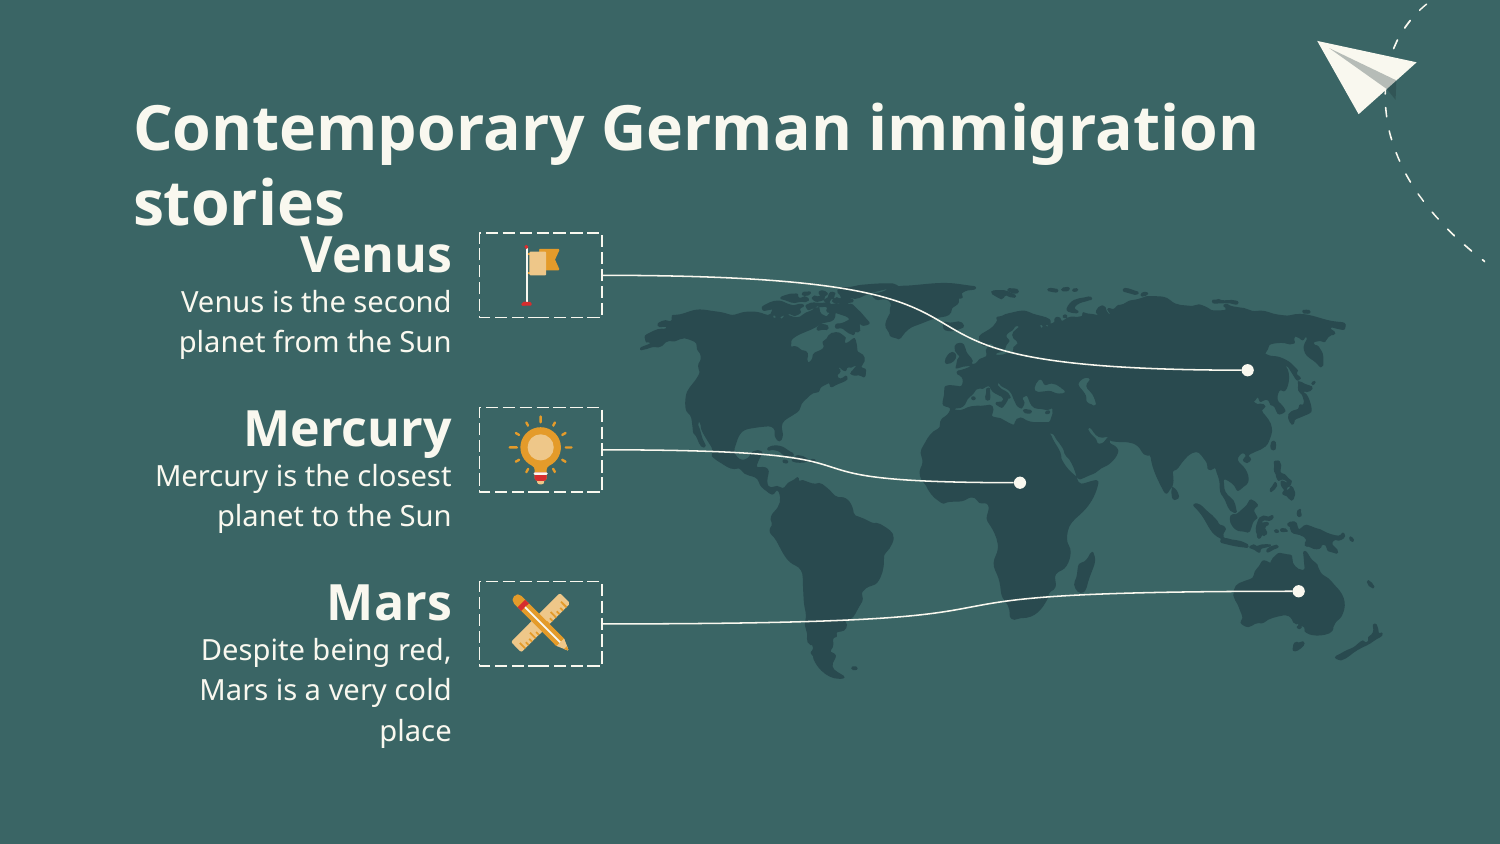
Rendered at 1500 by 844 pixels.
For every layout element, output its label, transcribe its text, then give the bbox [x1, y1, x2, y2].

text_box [507, 415, 574, 485]
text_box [639, 282, 1384, 680]
text_box Mars [118, 569, 467, 611]
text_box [601, 449, 1021, 483]
text_box [479, 407, 602, 493]
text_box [601, 591, 1299, 625]
text_box Mercury is the closest planet to the Sun [118, 437, 467, 531]
text_box Mercury [118, 394, 467, 437]
text_box [479, 233, 602, 318]
text_box Despite being red, Mars is a very cold place [118, 611, 467, 706]
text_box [511, 593, 570, 652]
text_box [601, 275, 1248, 371]
text_box Venus is the second planet from the Sun [118, 262, 467, 357]
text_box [521, 244, 560, 307]
title Contemporary German immigration stories [118, 72, 1382, 167]
text_box Venus [118, 220, 467, 262]
text_box [479, 581, 602, 667]
